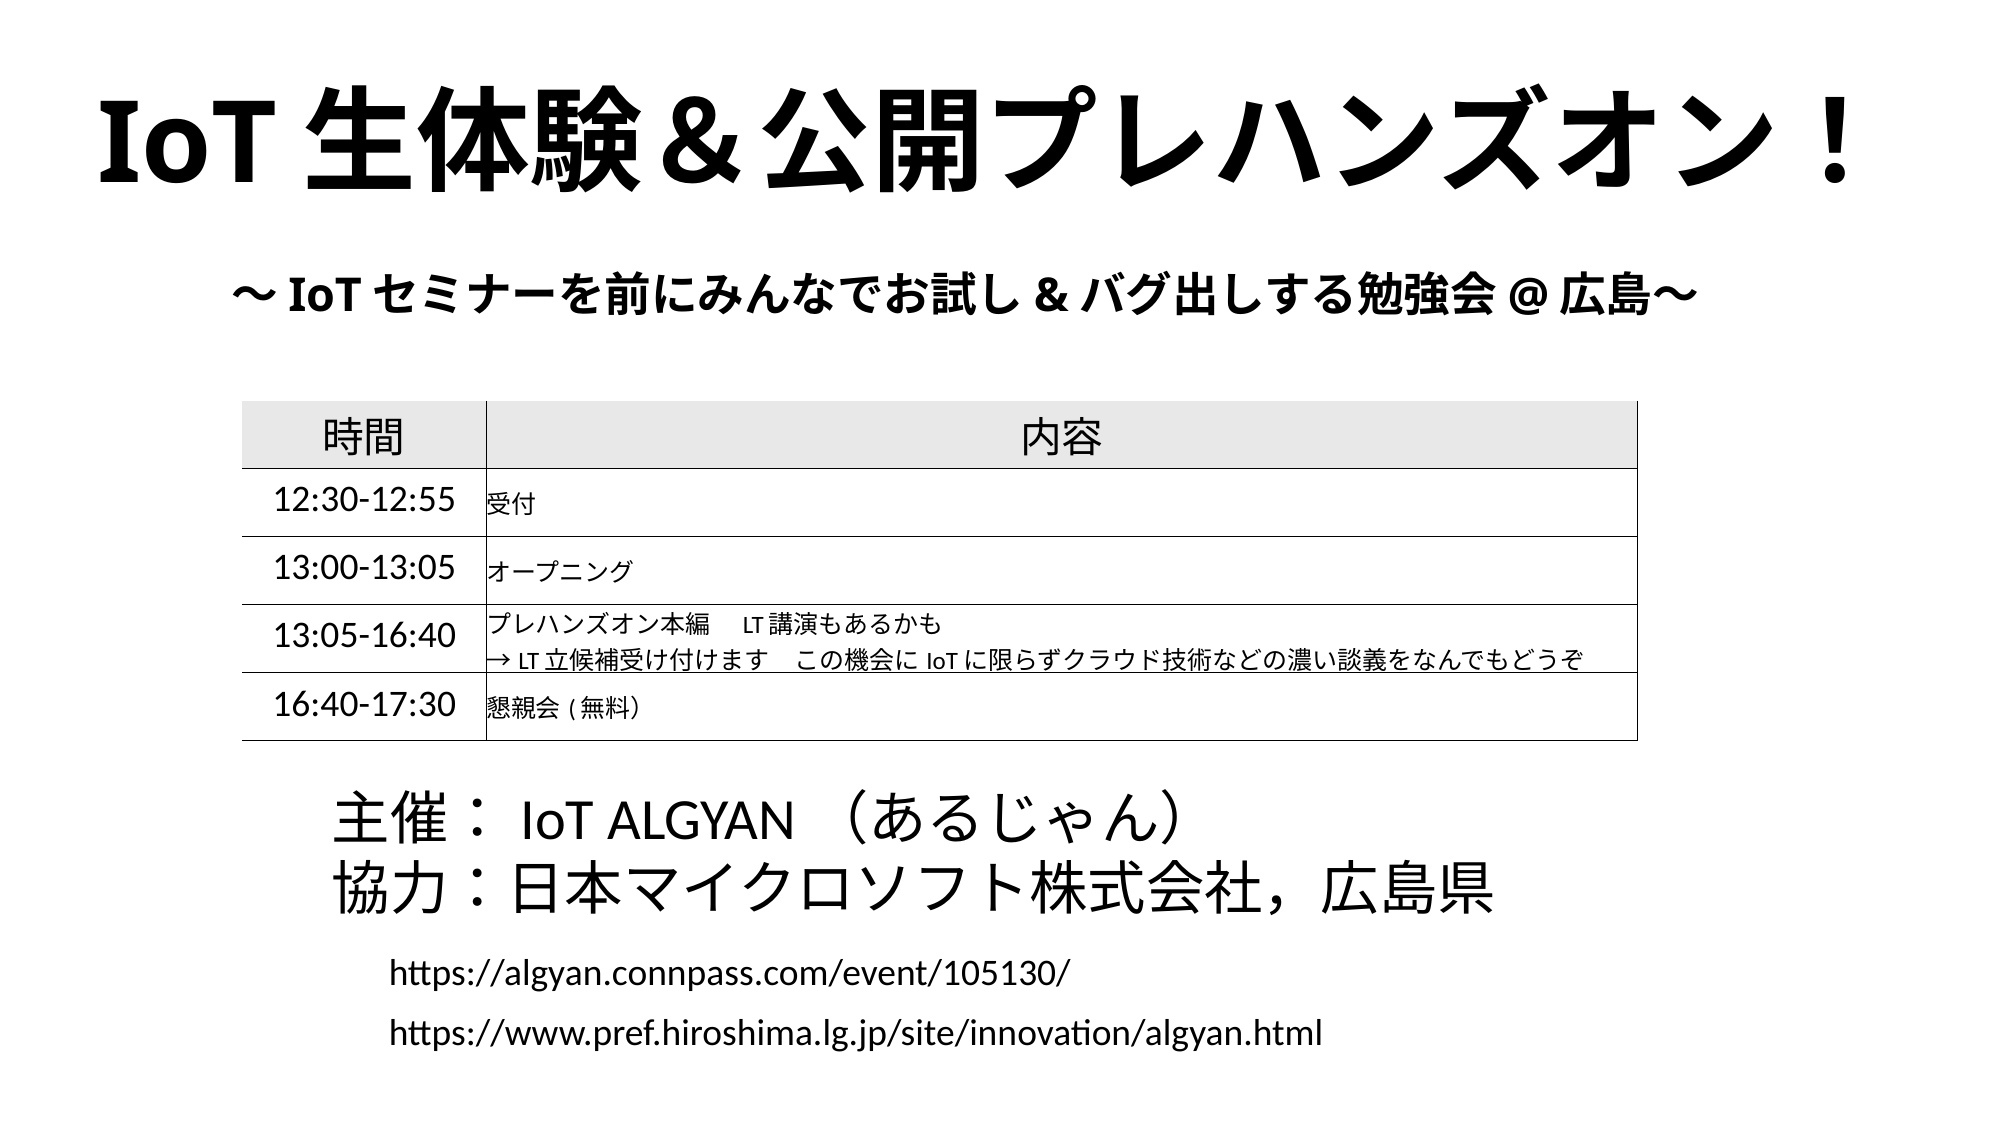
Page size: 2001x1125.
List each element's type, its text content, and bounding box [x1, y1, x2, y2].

table_cell 懇親会(無料） [487, 673, 1637, 740]
table_cell 13:05-16:40 [242, 605, 486, 672]
table_header 時間 [242, 401, 486, 468]
text_box 主催：IoT ALGYAN（あるじゃん） 協力：日本マイクロソフト株式会社，広島県 [317, 773, 1511, 999]
table_cell 13:00-13:05 [242, 537, 486, 604]
text_box ～IoTセミナーを前にみんなでお試し&バグ出しする勉強会@広島～ [37, 254, 1893, 332]
text_box https://www.pref.hiroshima.lg.jp/site/innovation/algyan.html [373, 1000, 1344, 1061]
table_cell 12:30-12:55 [242, 469, 486, 536]
text_box https://algyan.connpass.com/event/105130/ [373, 940, 1103, 1000]
table_cell 16:40-17:30 [242, 673, 486, 740]
table_cell 受付 [487, 469, 1637, 536]
table_cell オープニング [487, 537, 1637, 604]
table_header 内容 [487, 401, 1637, 468]
title IoT生体験＆公開プレハンズオン！ [67, 71, 1923, 215]
table_cell プレハンズオン本編 LT講演もあるかも →LT立候補受け付けます この機会にIoTに限らずクラウド技術などの濃い談義をなんでもどうぞ [487, 605, 1637, 672]
